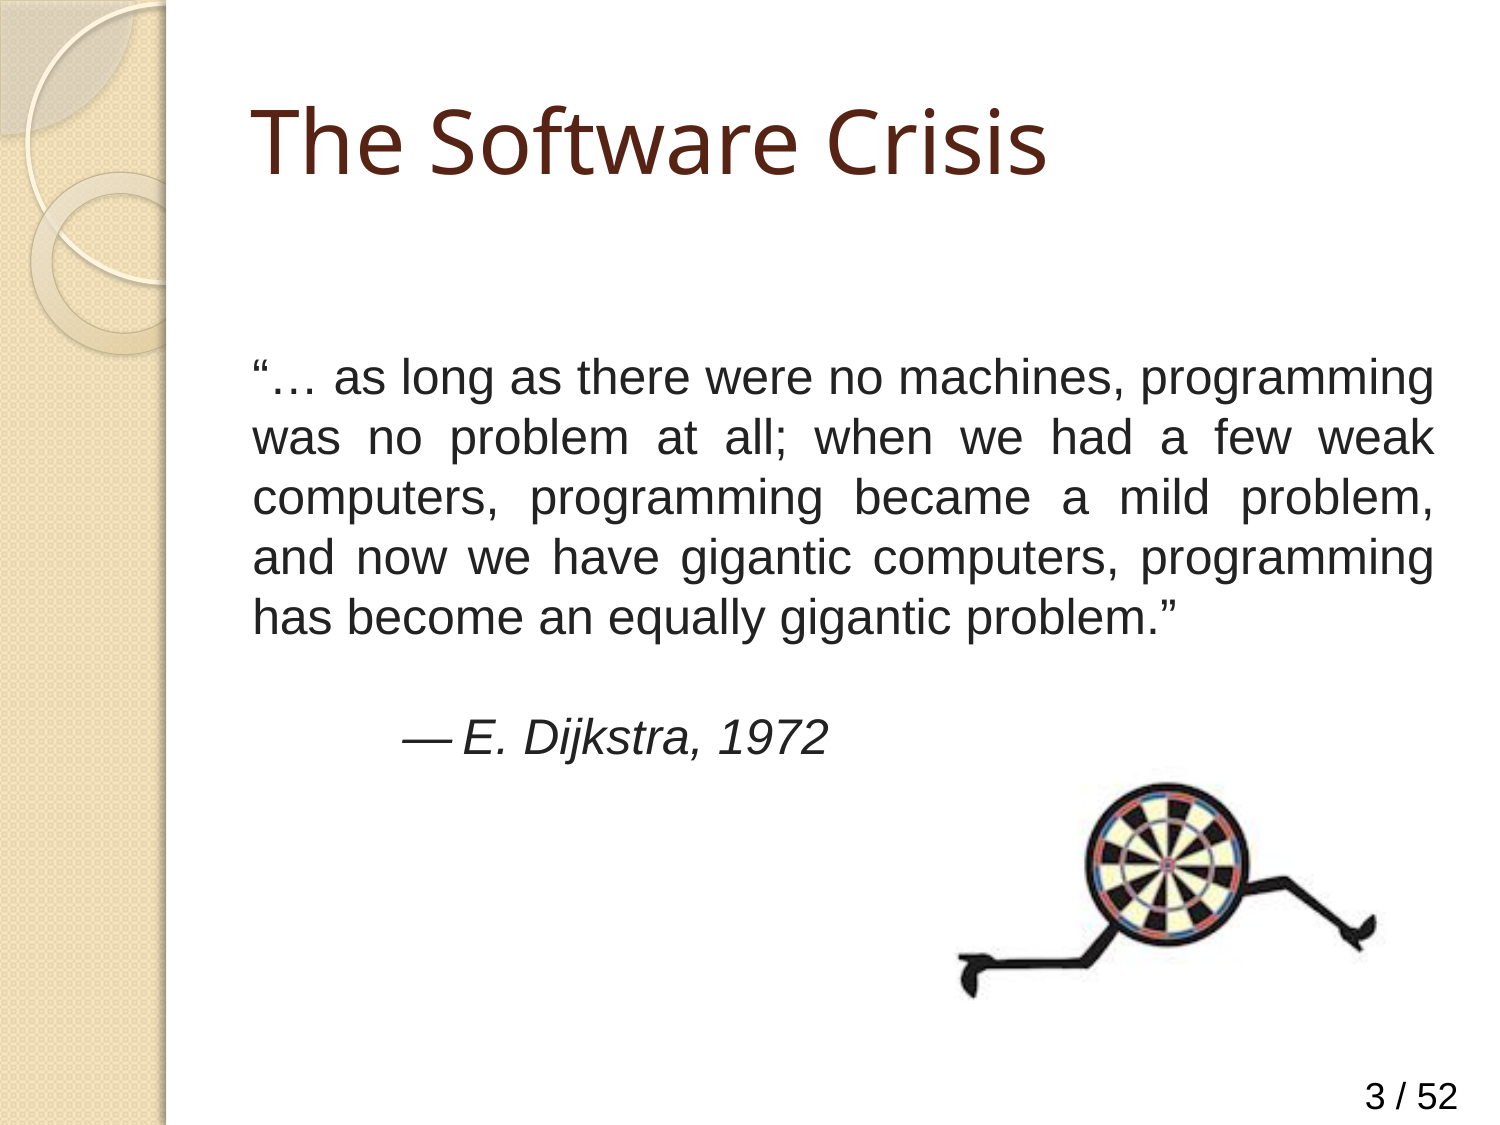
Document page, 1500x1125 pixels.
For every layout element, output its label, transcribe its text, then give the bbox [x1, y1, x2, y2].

title The Software Crisis [235, 45, 1466, 233]
text_box “… as long as there were no machines, programming was no problem at all; when we had a few weak computers, programming became a mild problem, and now we have gigantic computers, programming has become an equally gigantic problem.” — E. Dijkstra, 1972 [237, 337, 1450, 773]
picture [937, 749, 1386, 1051]
